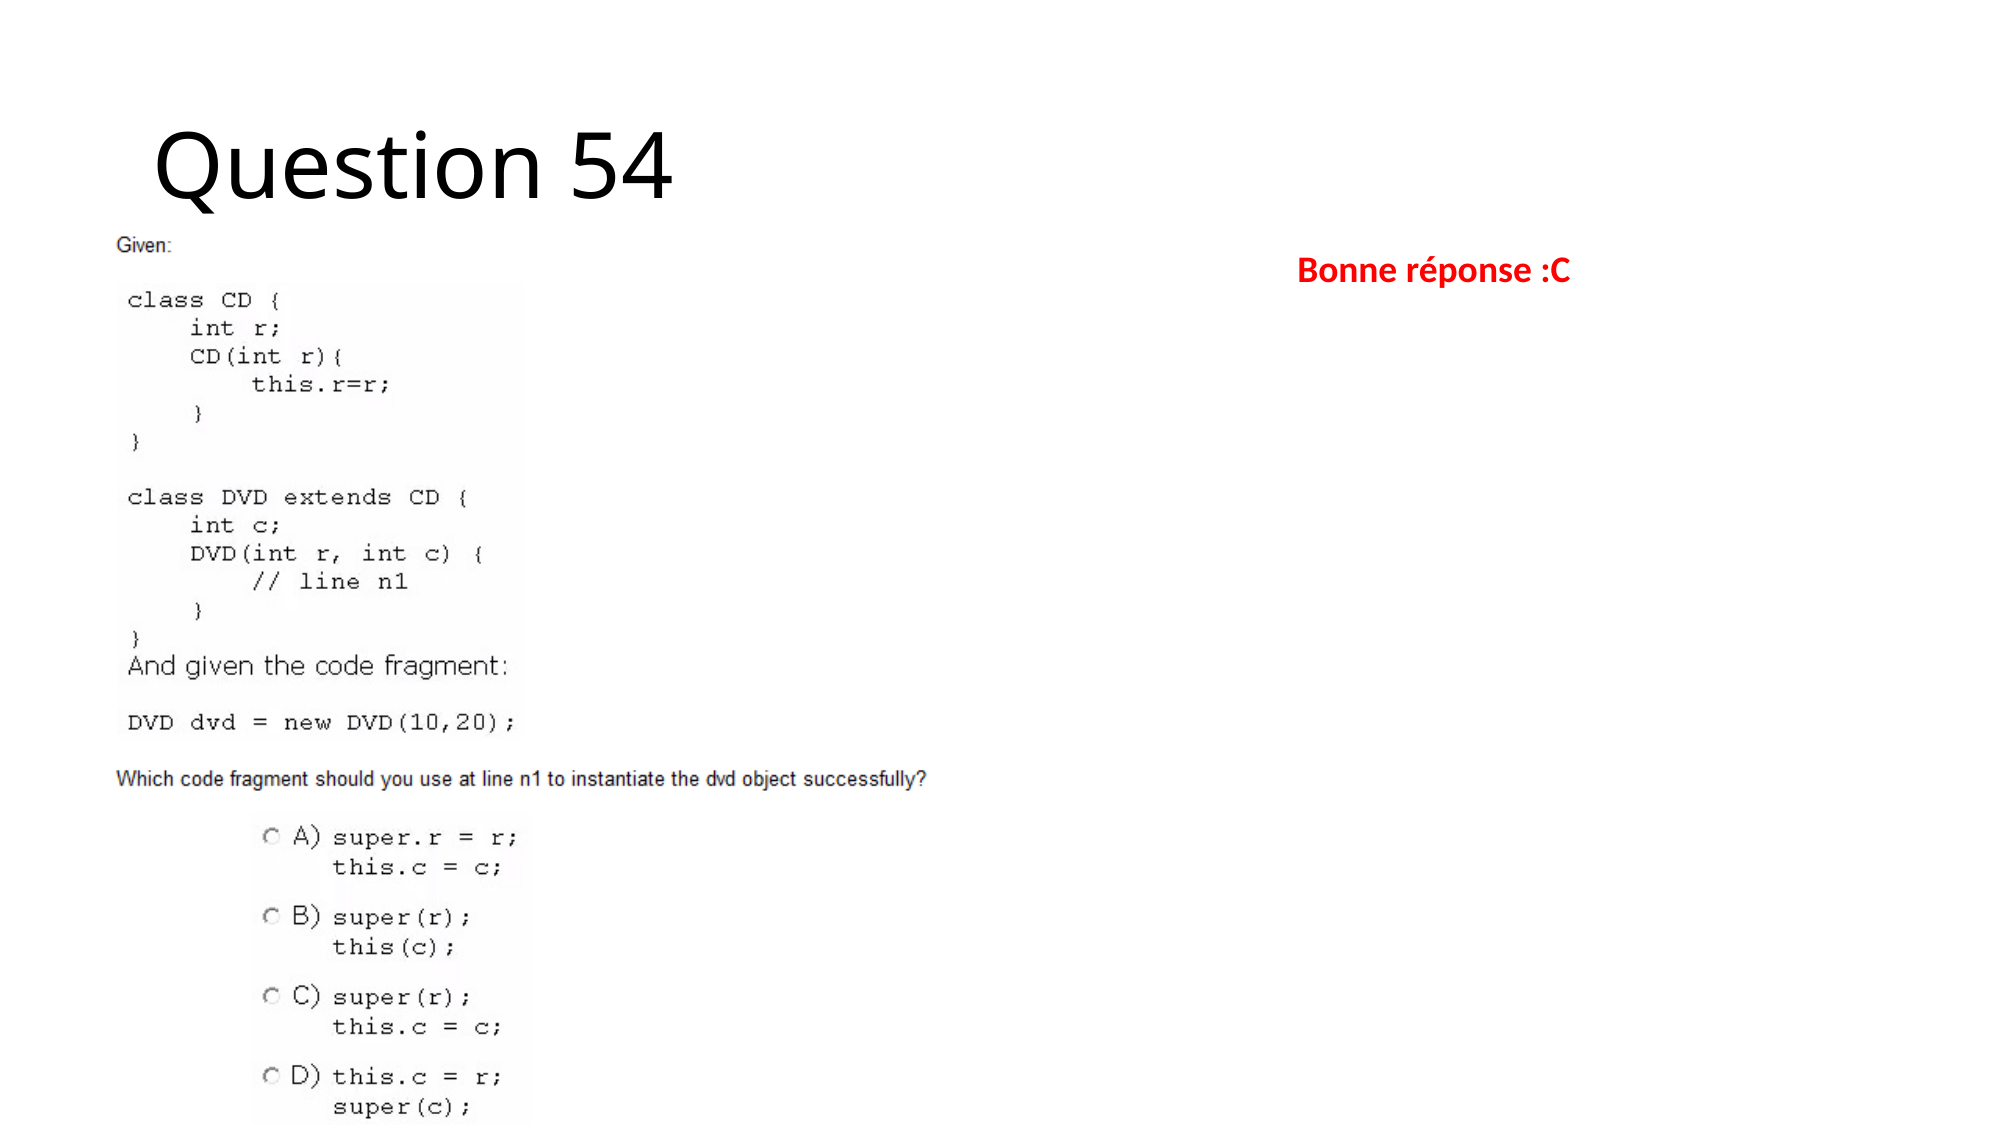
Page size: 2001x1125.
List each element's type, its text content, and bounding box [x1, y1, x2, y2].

picture [104, 229, 933, 794]
picture [249, 812, 533, 1125]
title Question 54 [137, 59, 1863, 278]
text_box Bonne réponse :C [1282, 238, 1707, 298]
